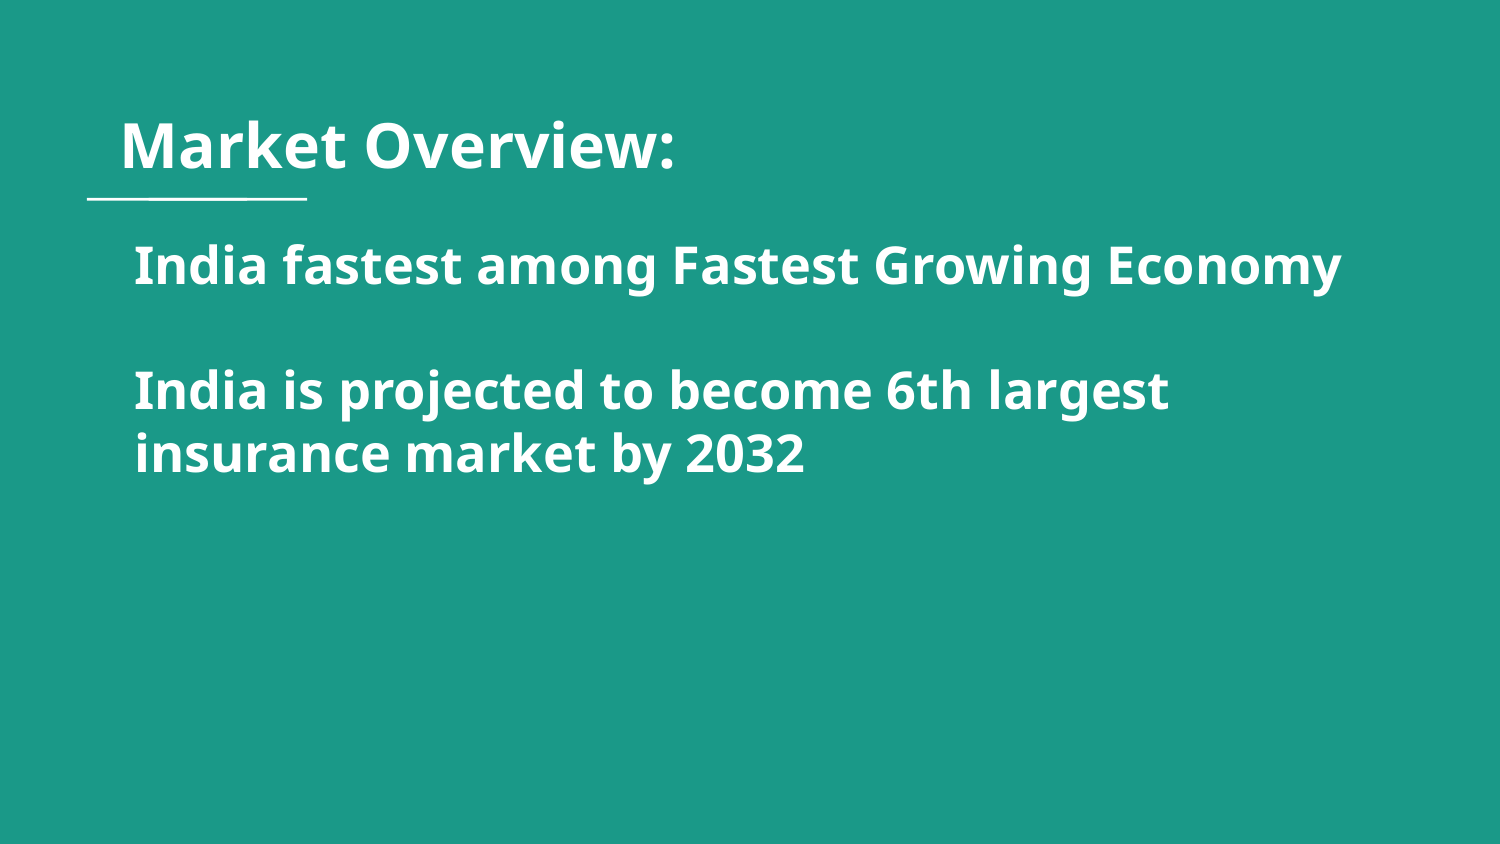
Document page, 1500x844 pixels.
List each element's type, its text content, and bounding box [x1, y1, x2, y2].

title India fastest among Fastest Growing Economy India is projected to become 6th largest insurance market by 2032 [119, 216, 1381, 609]
text_box Market Overview: [104, 91, 1500, 197]
